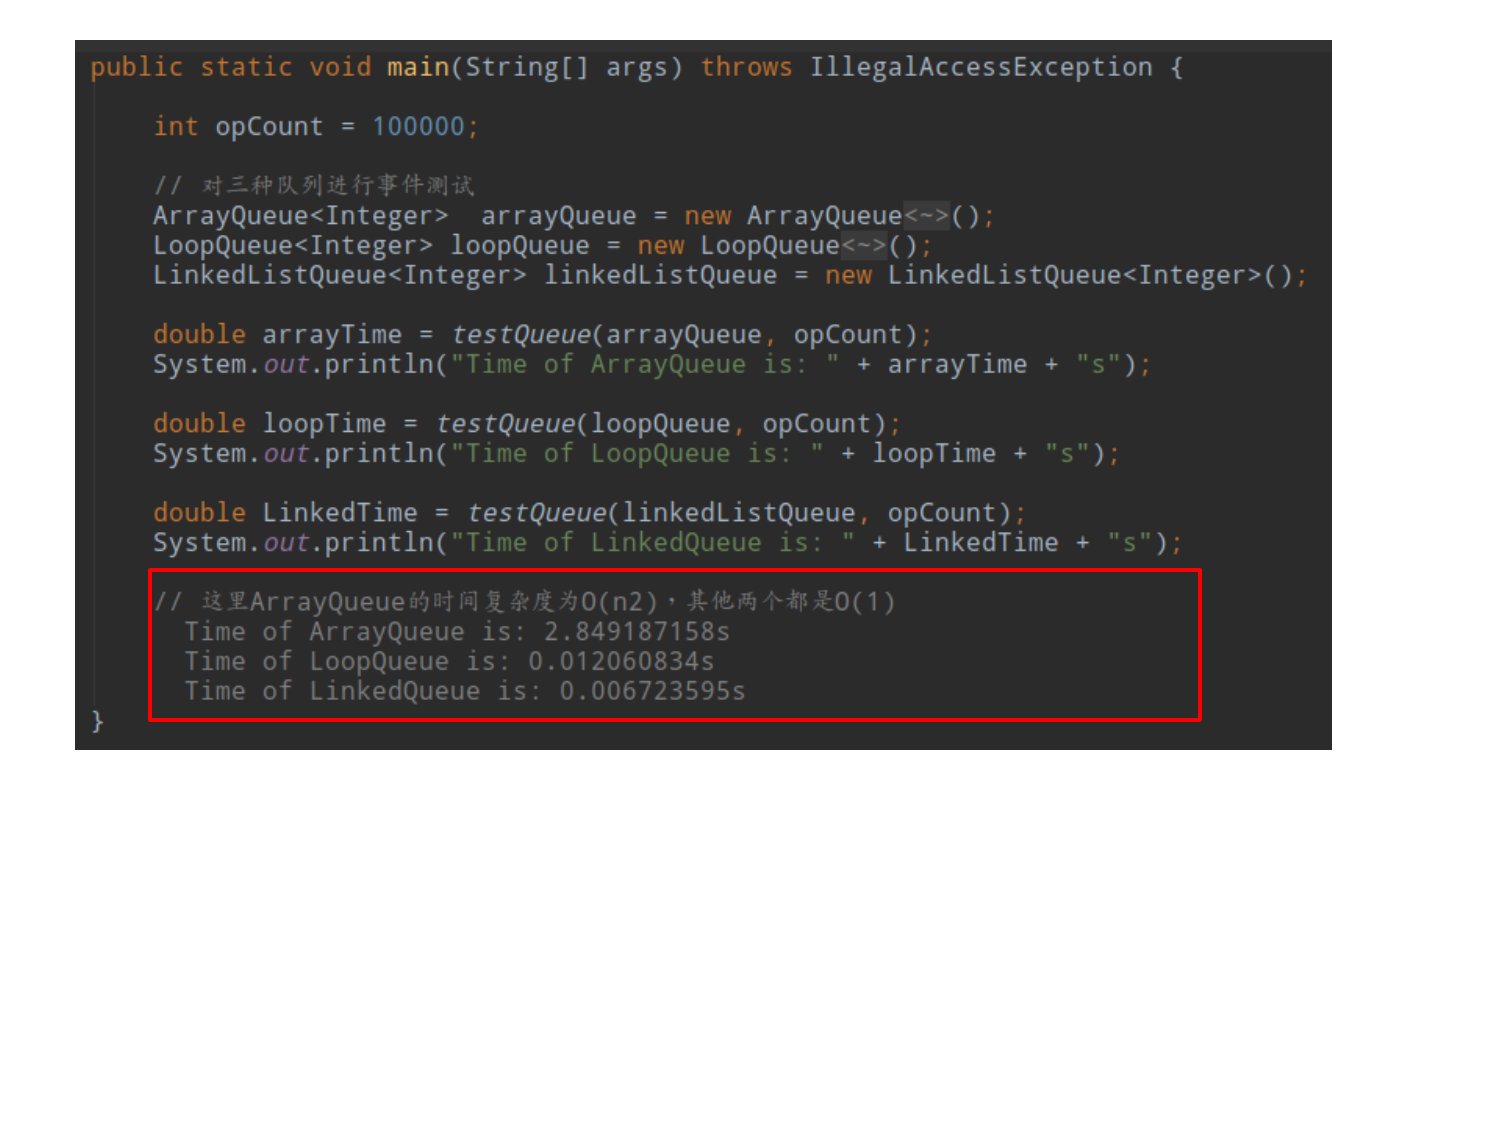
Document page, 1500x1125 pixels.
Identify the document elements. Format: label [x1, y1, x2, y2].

picture [74, 40, 1332, 751]
